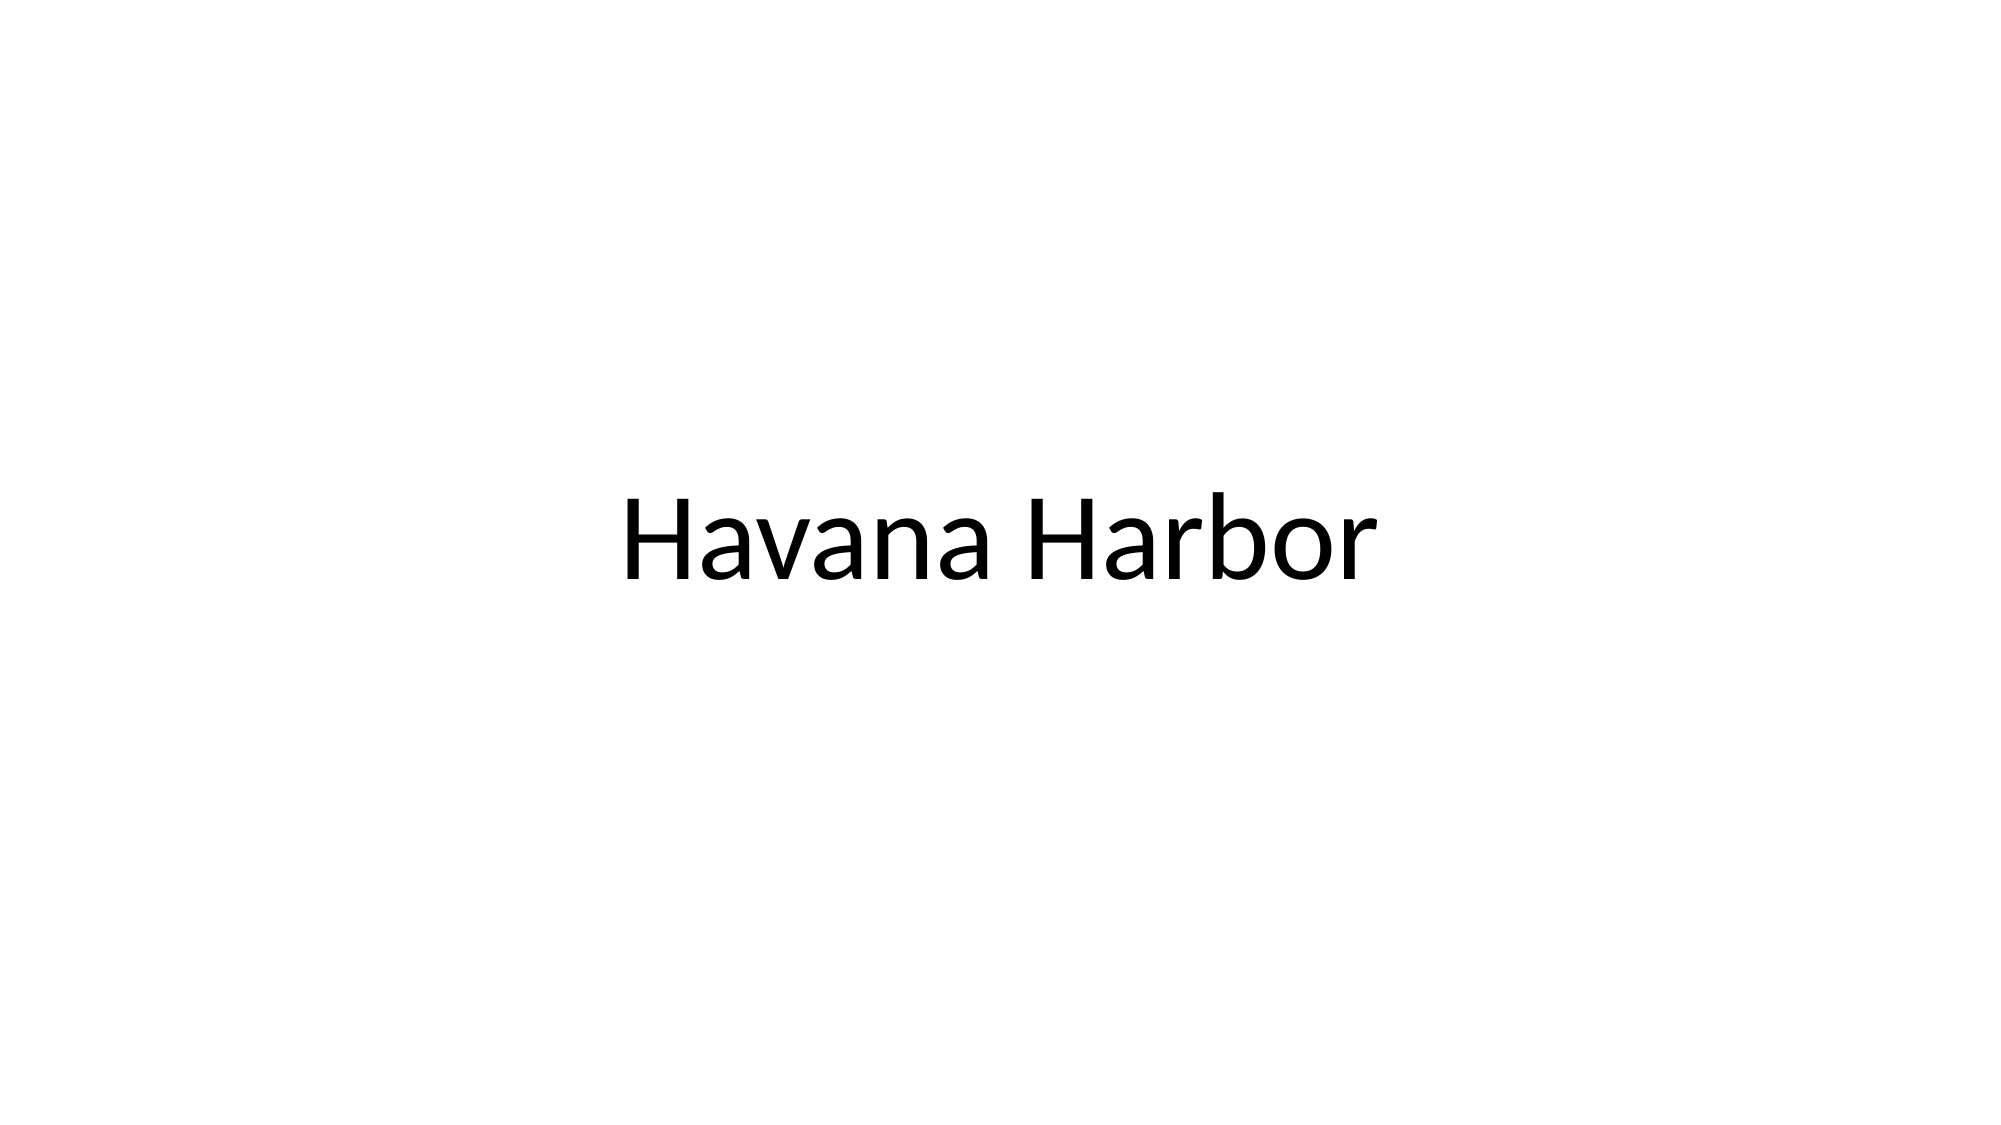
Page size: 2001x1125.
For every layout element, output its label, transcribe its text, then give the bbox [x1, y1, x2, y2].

text_box Havana Harbor [0, 447, 2000, 613]
